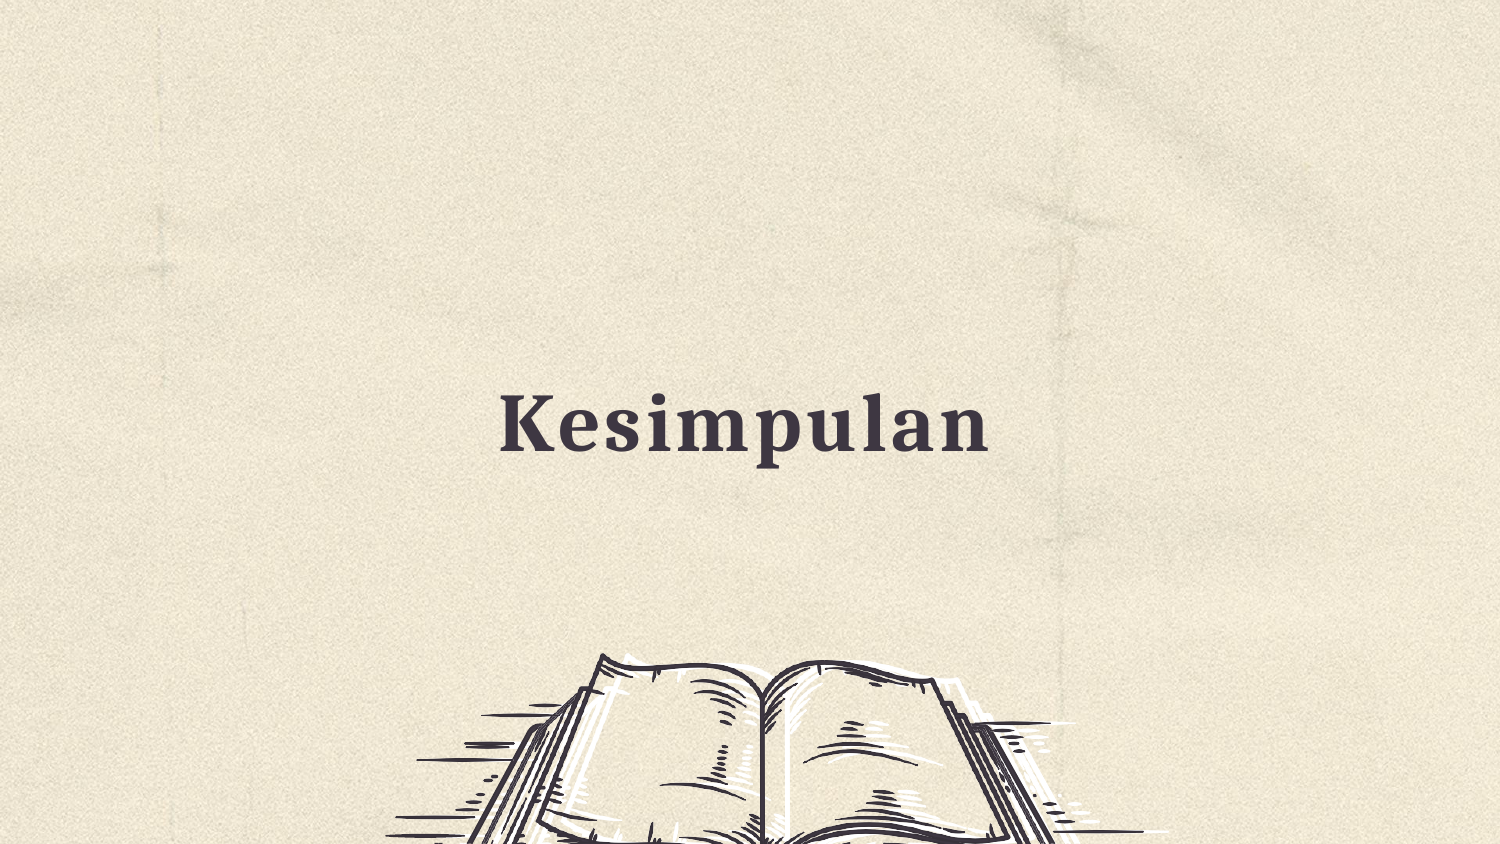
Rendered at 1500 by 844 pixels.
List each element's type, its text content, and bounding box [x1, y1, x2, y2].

title Kesimpulan [496, 366, 1004, 510]
picture [0, 0, 1500, 844]
